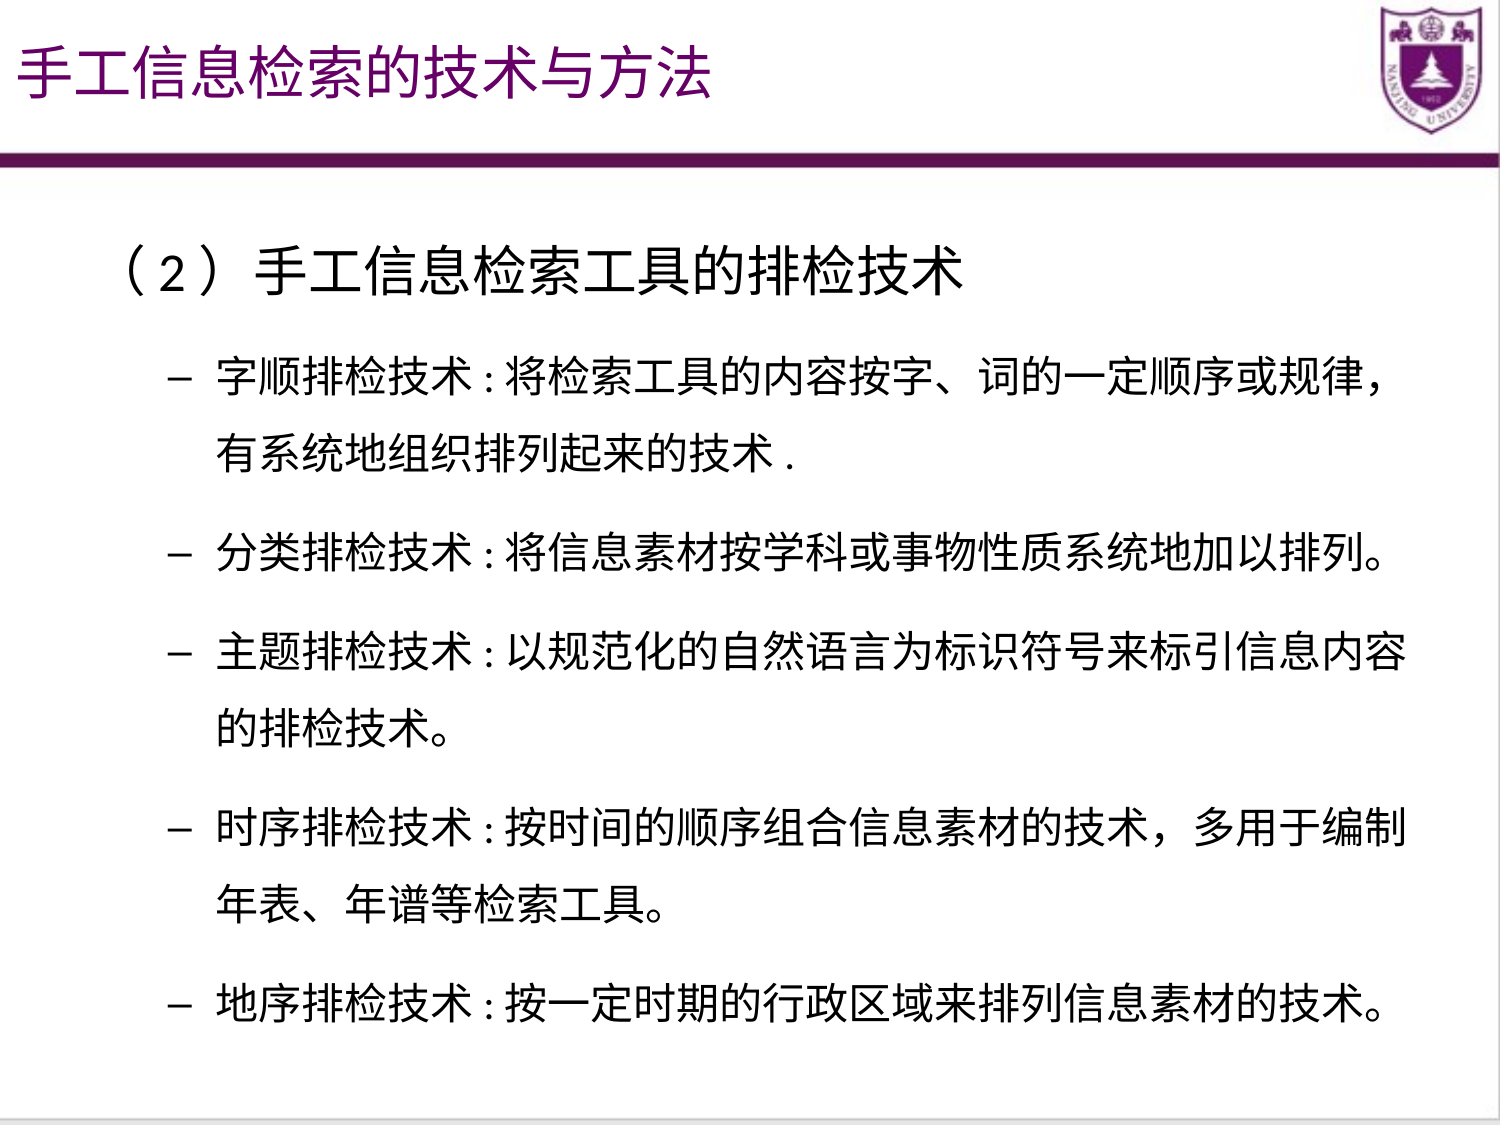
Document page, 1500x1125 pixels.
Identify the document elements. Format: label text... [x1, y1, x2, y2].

text_box 手工信息检索的技术与方法 [0, 0, 1350, 142]
title [75, 45, 1425, 233]
list （2）手工信息检索工具的排检技术 字顺排检技术:将检索工具的内容按字、词的一定顺序或规律，有系统地组织排列起来的技术. 分类排检技术:将信息素材按学科或事物性质系统地加以排列。 主题排检技术:以规范化的自然语言为标识符号来标引信息内容的排检技术。 时序排检技术:按时间的顺序组合信息素材的技术，多用于编制年表、年谱等检索工具。 地序排检技术:按一定时期的行政区域来排列信息素材的技术。 [76, 196, 1427, 1047]
picture [0, 0, 1500, 1125]
